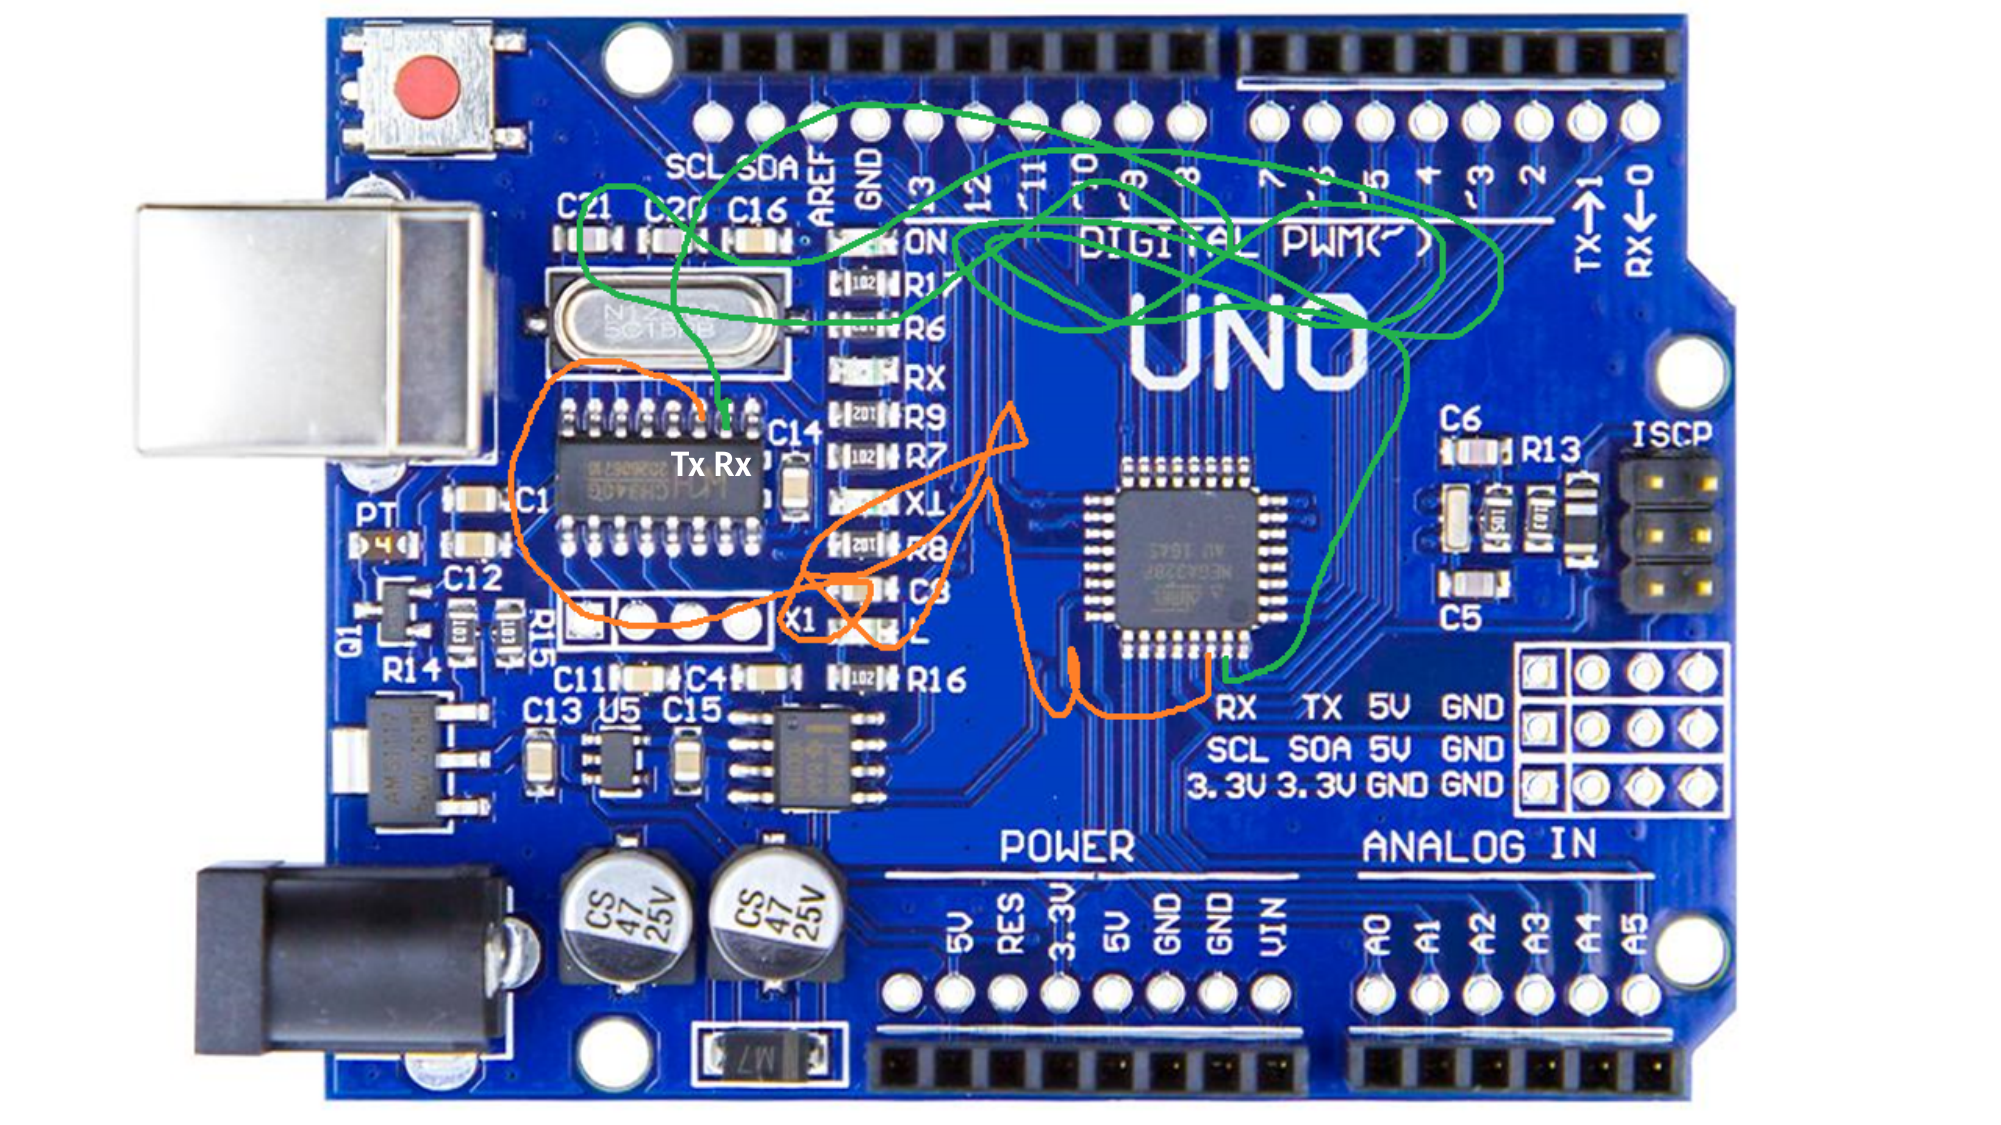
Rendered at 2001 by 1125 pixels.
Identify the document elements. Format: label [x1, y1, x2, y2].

picture [119, 0, 1751, 1125]
